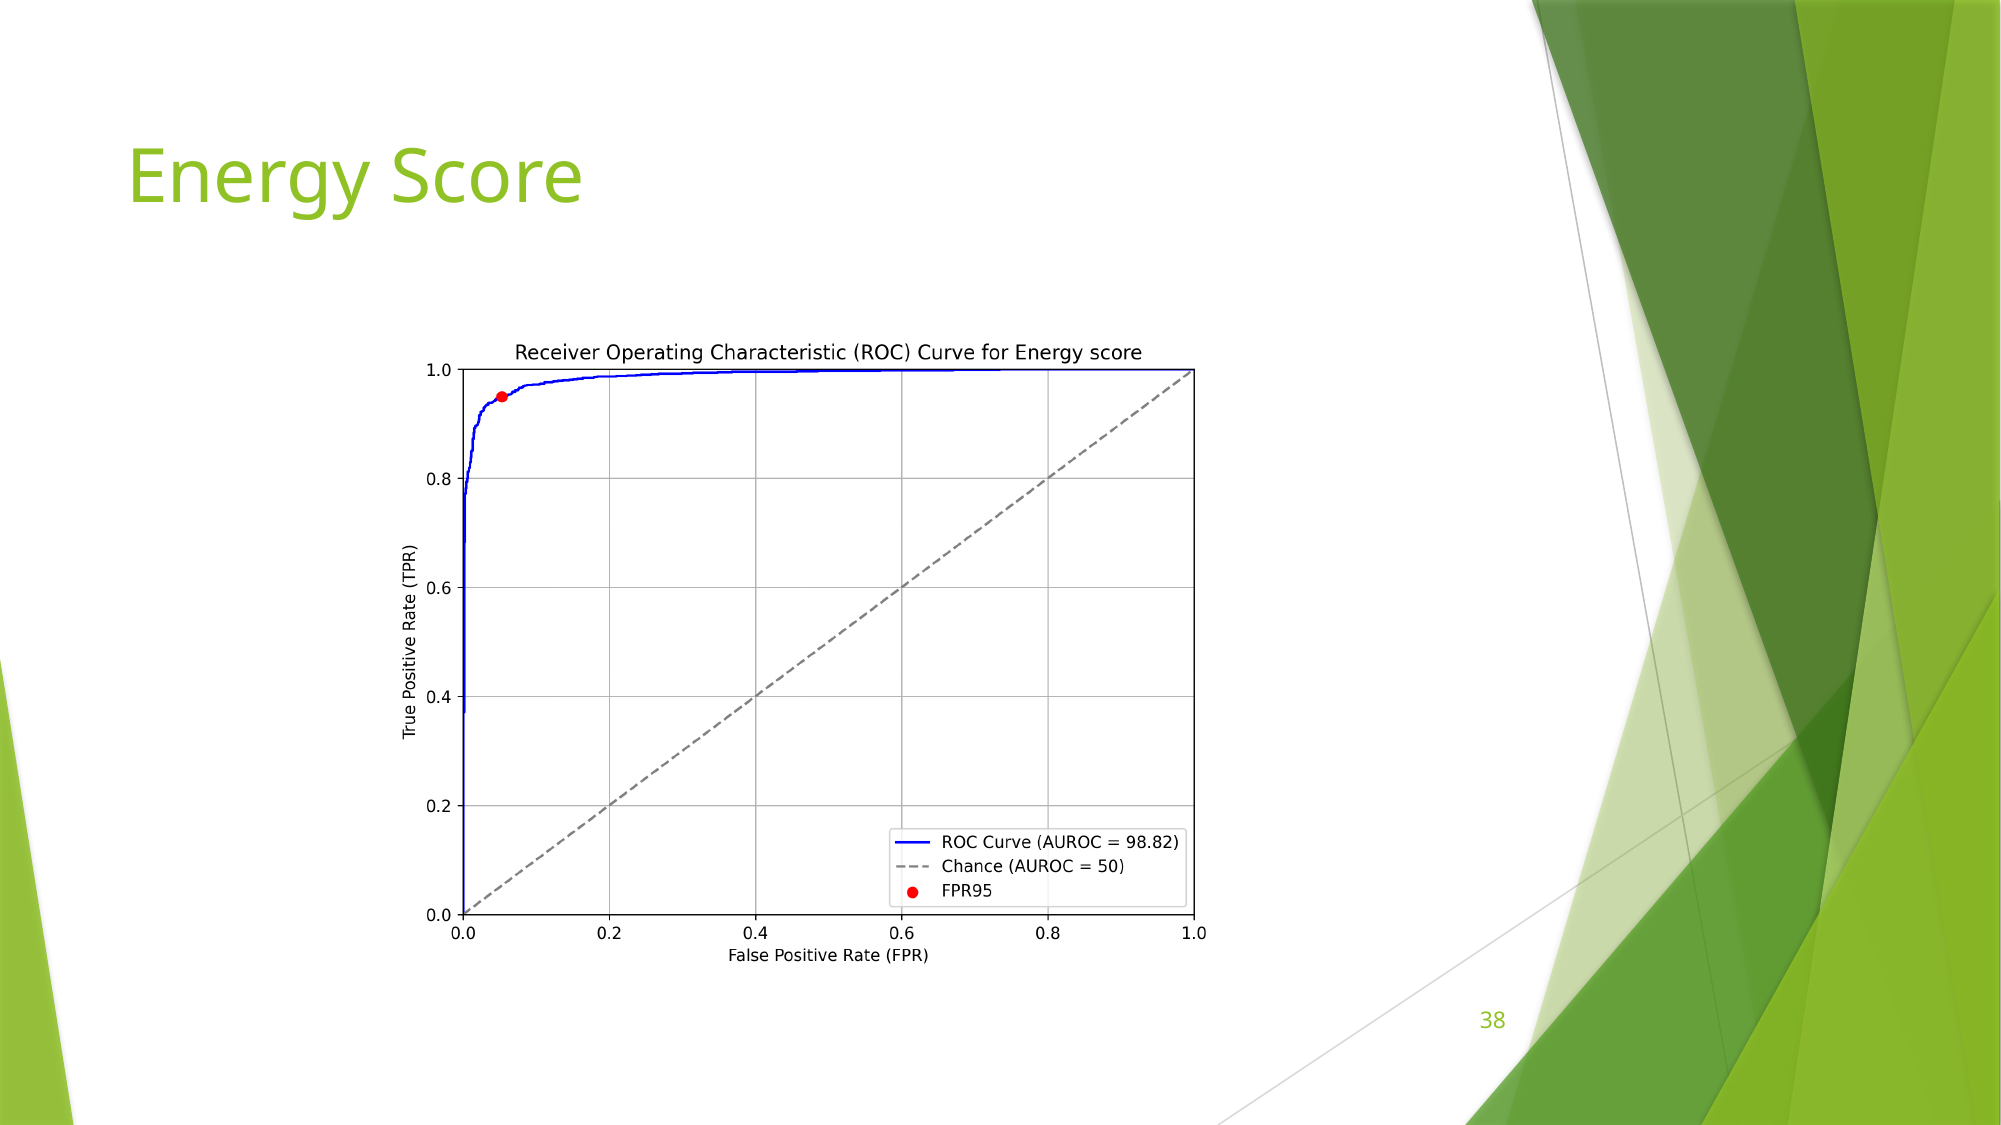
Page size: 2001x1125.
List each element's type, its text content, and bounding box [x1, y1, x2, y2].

title Energy Score [111, 119, 1522, 269]
slide_number 38 [1409, 991, 1522, 1051]
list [344, 284, 1288, 992]
